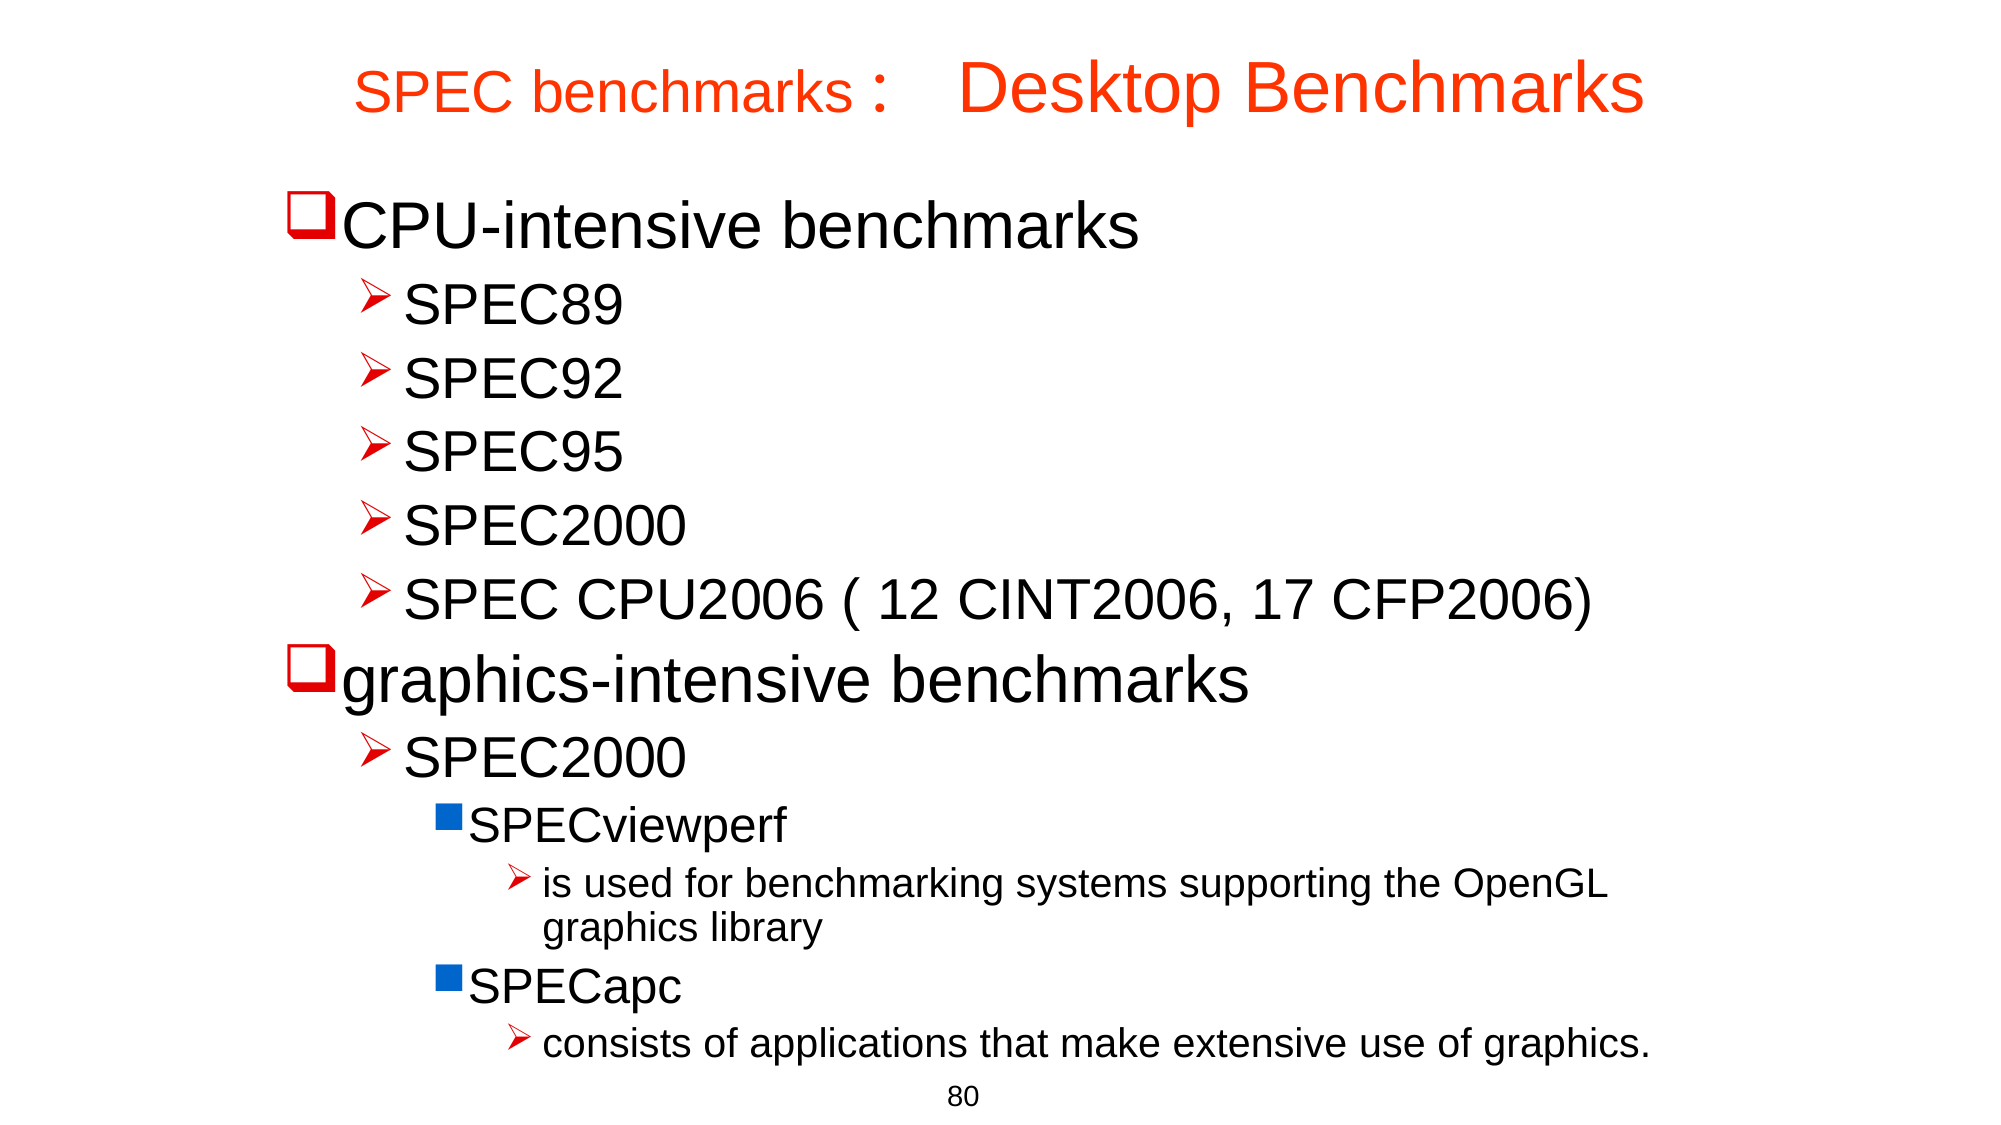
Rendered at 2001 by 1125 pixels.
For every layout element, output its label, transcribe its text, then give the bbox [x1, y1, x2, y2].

list CPU-intensive benchmarks SPEC89 SPEC92 SPEC95 SPEC2000 SPEC CPU2006 ( 12 CINT2006, 17 CFP2006) graphics-intensive benchmarks SPEC2000 SPECviewperf is used for benchmarking systems supporting the OpenGL graphics library SPECapc consists of applications that make extensive use of graphics. [267, 184, 1745, 1083]
title SPEC benchmarks： Desktop Benchmarks [338, 0, 1945, 161]
